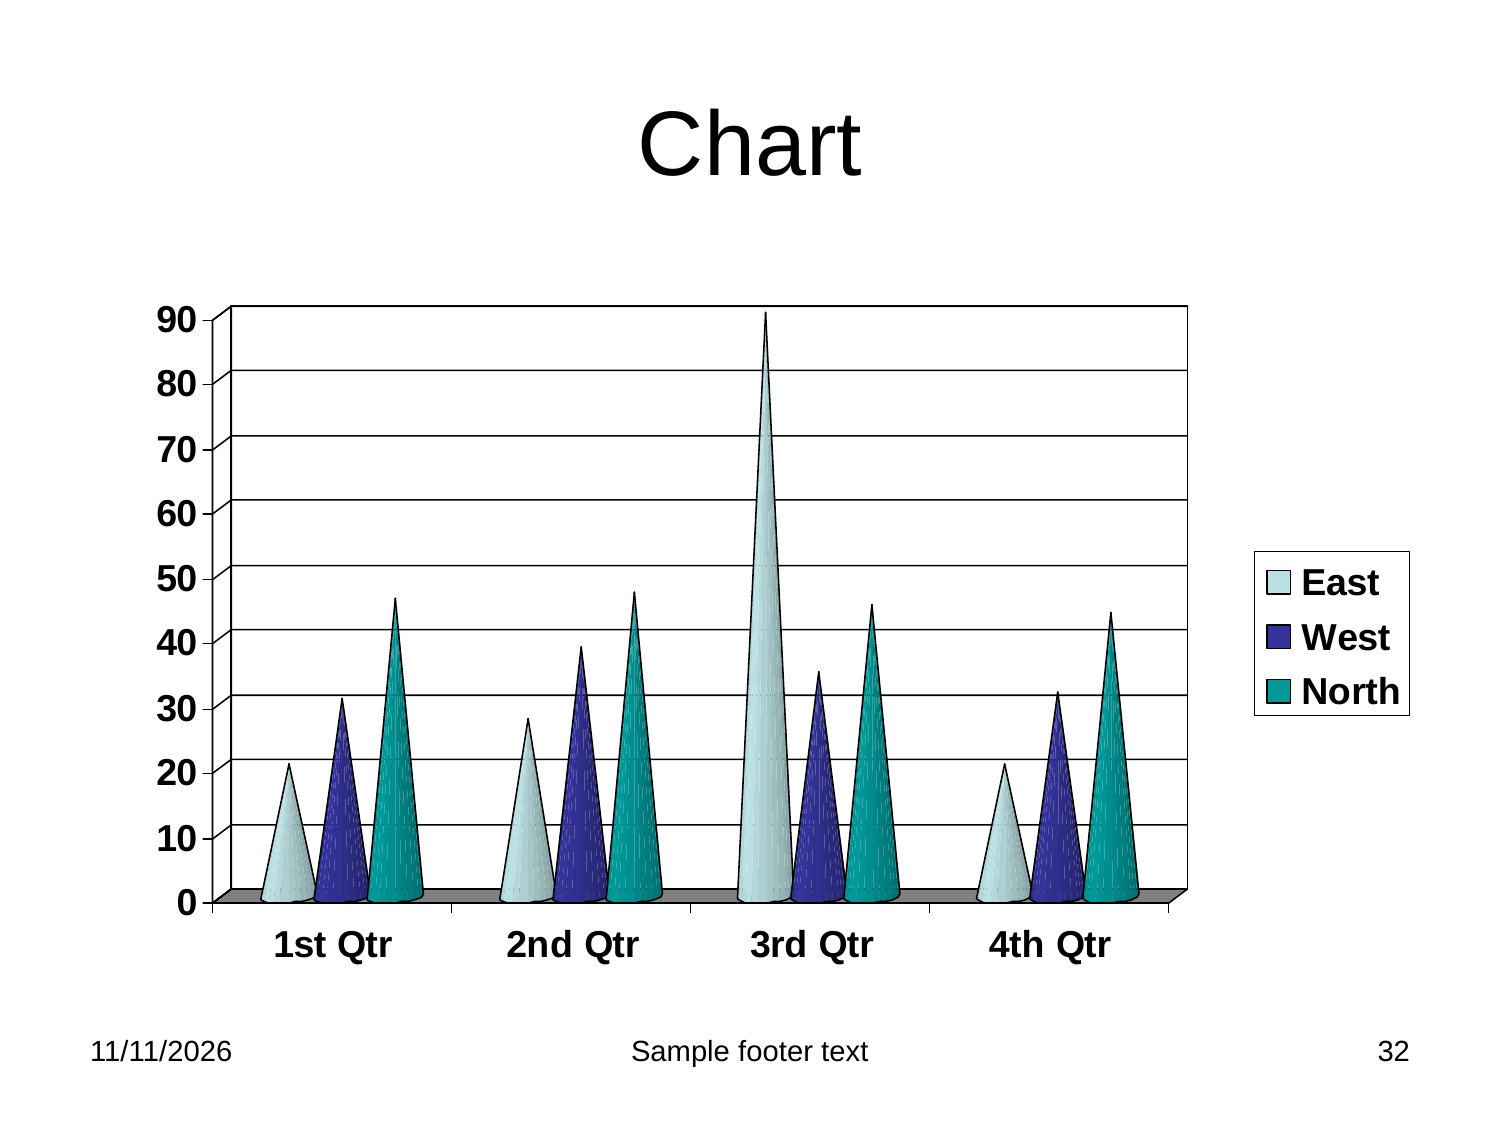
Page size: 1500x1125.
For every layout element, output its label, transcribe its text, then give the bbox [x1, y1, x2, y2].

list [74, 262, 1426, 1005]
title Chart [74, 44, 1426, 233]
footer Sample footer text [512, 1024, 988, 1103]
slide_number 32 [1074, 1024, 1426, 1103]
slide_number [74, 1024, 426, 1103]
